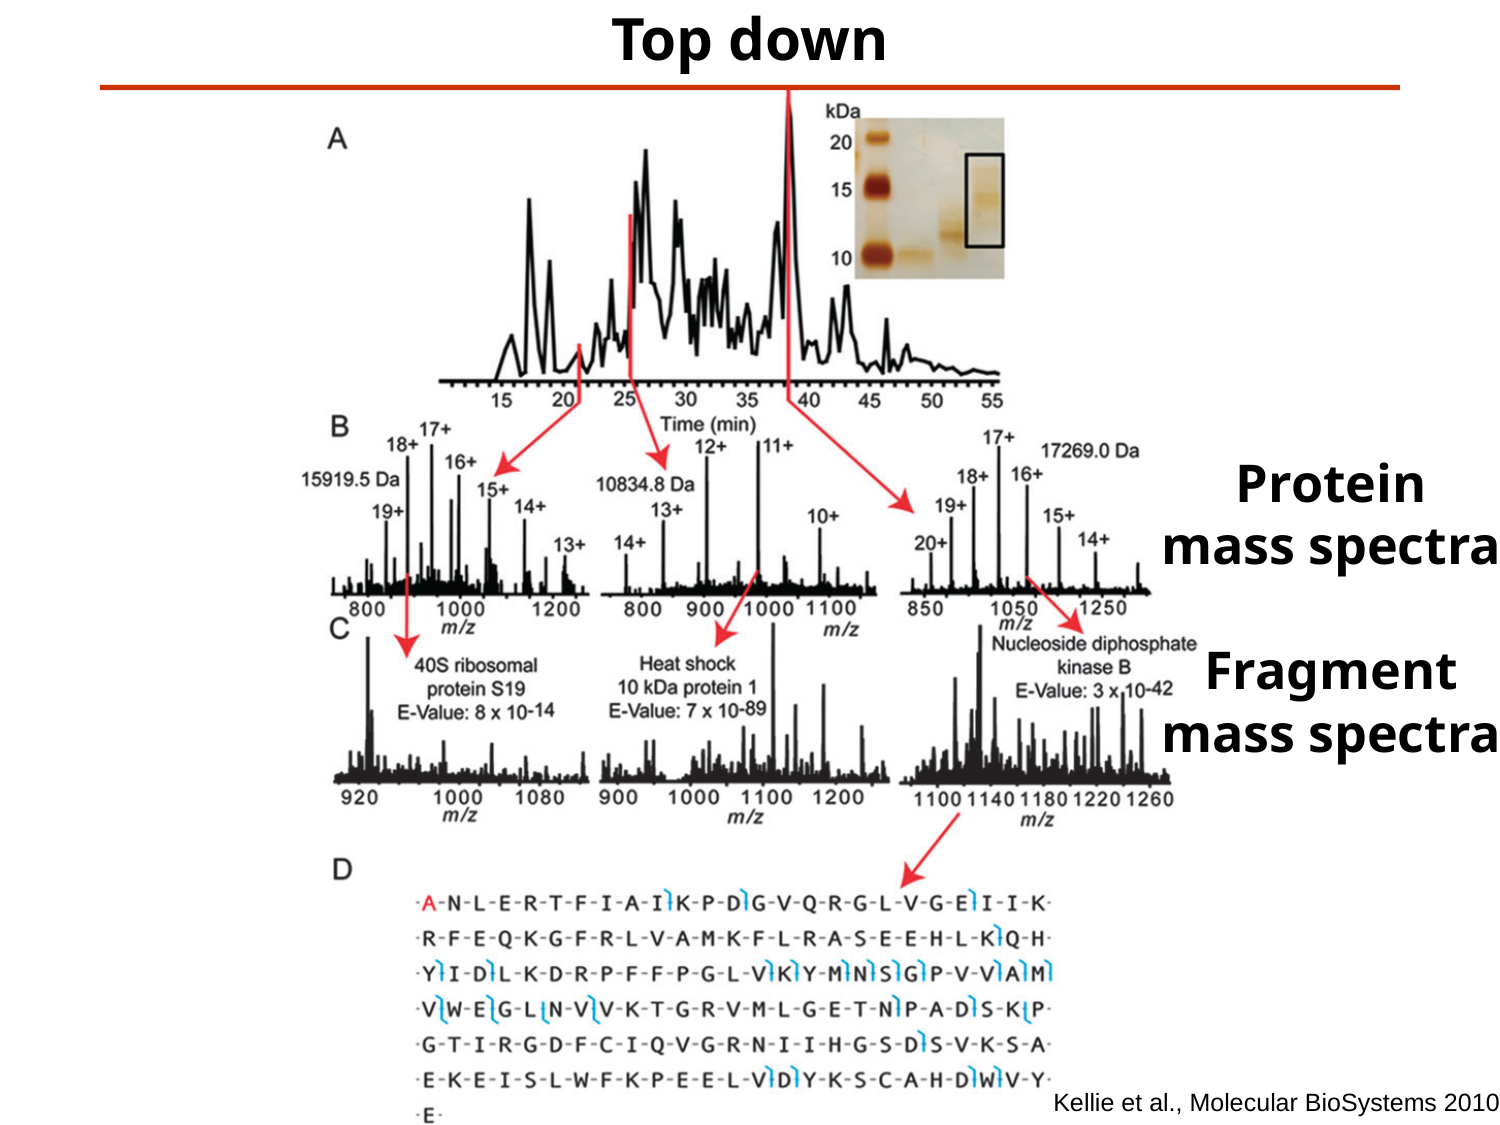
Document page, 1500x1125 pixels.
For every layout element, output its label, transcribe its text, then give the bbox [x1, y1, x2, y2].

picture [300, 87, 1201, 1125]
text_box Protein mass spectra [1205, 474, 1500, 550]
text_box Kellie et al., Molecular BioSystems 2010 [1205, 1079, 1500, 1125]
title Top down [74, 0, 1426, 76]
text_box Fragment mass spectra [1205, 662, 1500, 738]
